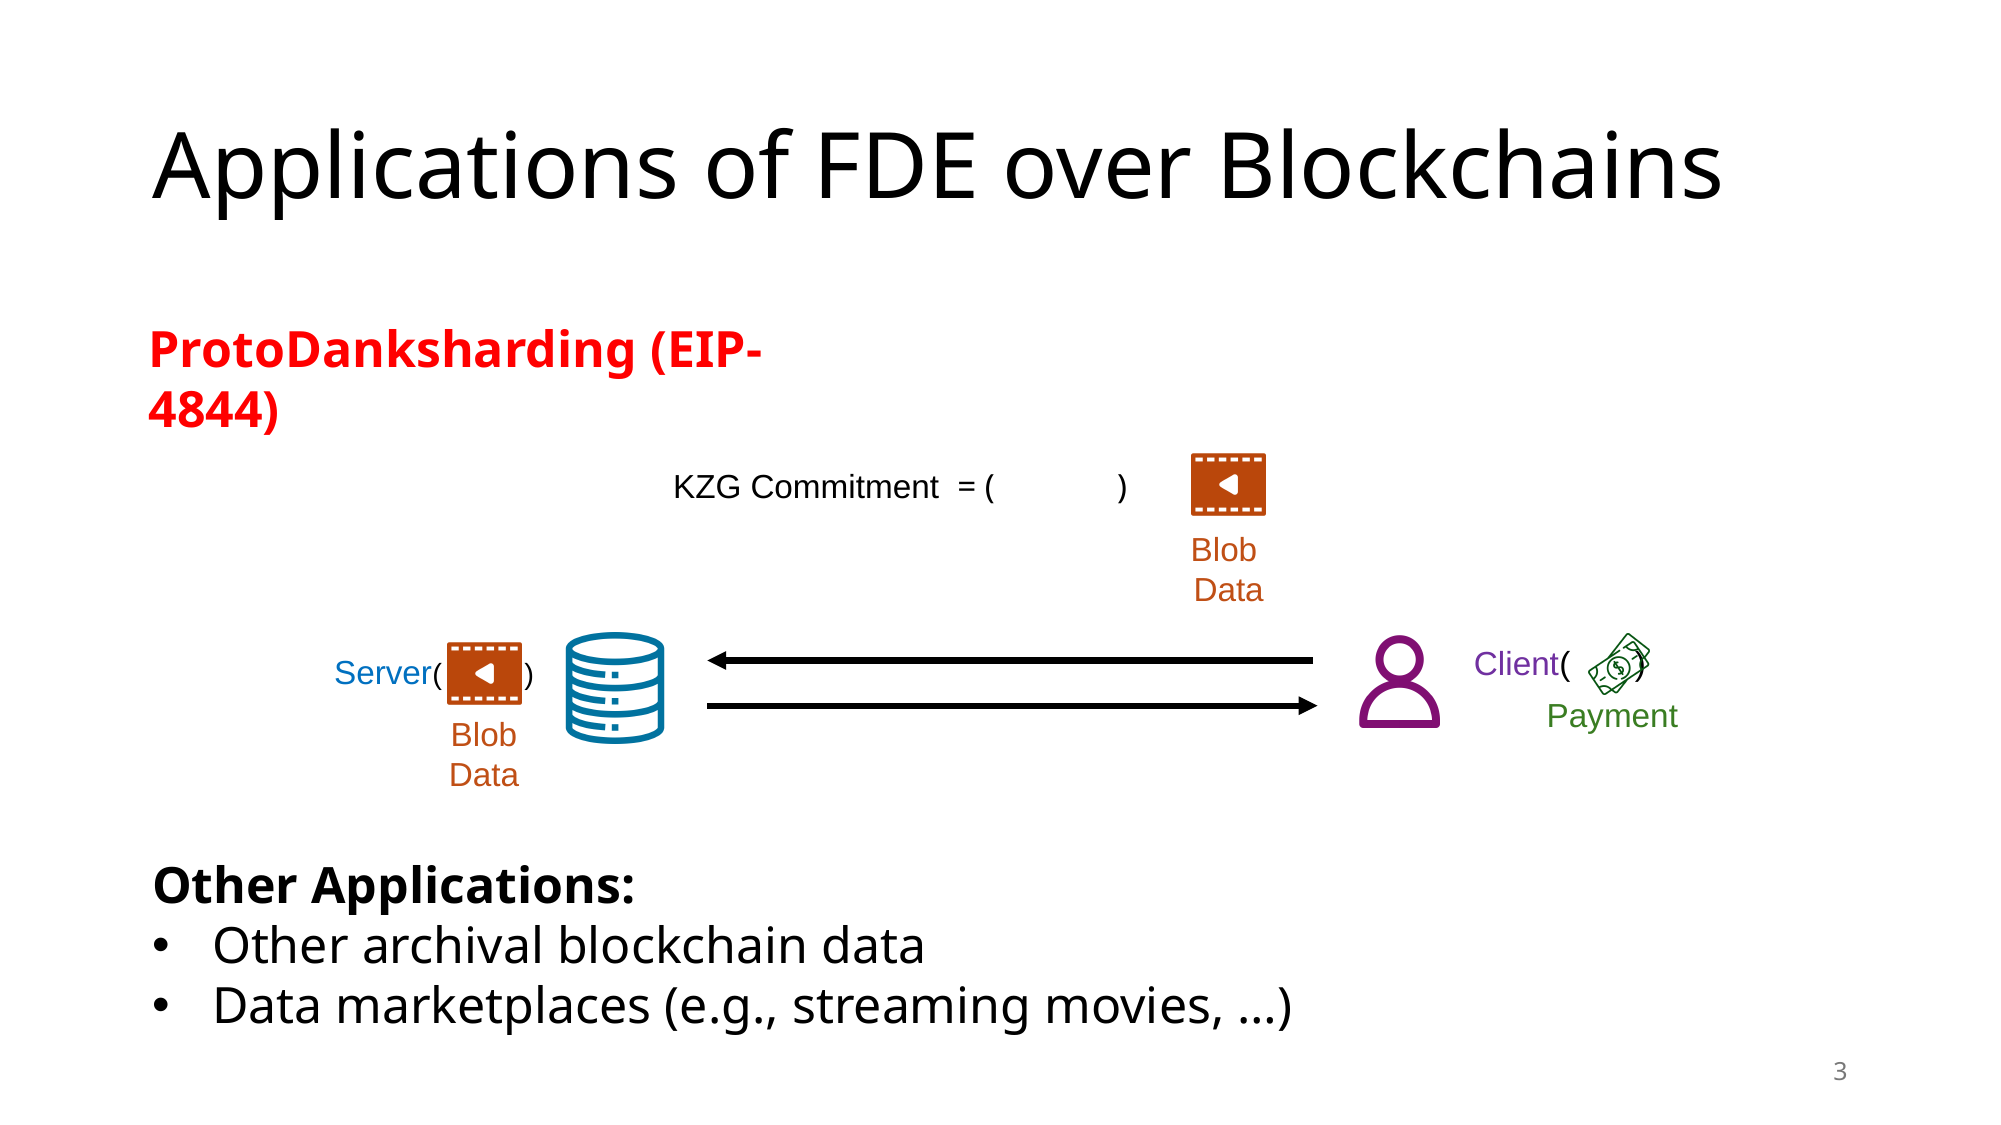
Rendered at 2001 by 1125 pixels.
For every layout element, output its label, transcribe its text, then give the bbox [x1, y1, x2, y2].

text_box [301, 635, 567, 784]
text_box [657, 447, 1531, 592]
picture [1335, 615, 1465, 745]
text_box ProtoDanksharding (EIP-4844) [133, 310, 909, 445]
picture [573, 711, 657, 737]
picture [573, 685, 657, 710]
title Applications of FDE over Blockchains [137, 59, 1863, 278]
picture [620, 631, 672, 745]
slide_number 3 [1412, 1042, 1863, 1103]
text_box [1427, 632, 1696, 735]
text_box Other Applications: Other archival blockchain data Data marketplaces (e.g., streaming movies, …) [137, 846, 1318, 1042]
picture [559, 631, 610, 643]
picture [573, 639, 657, 658]
picture [567, 734, 610, 745]
picture [573, 659, 657, 684]
